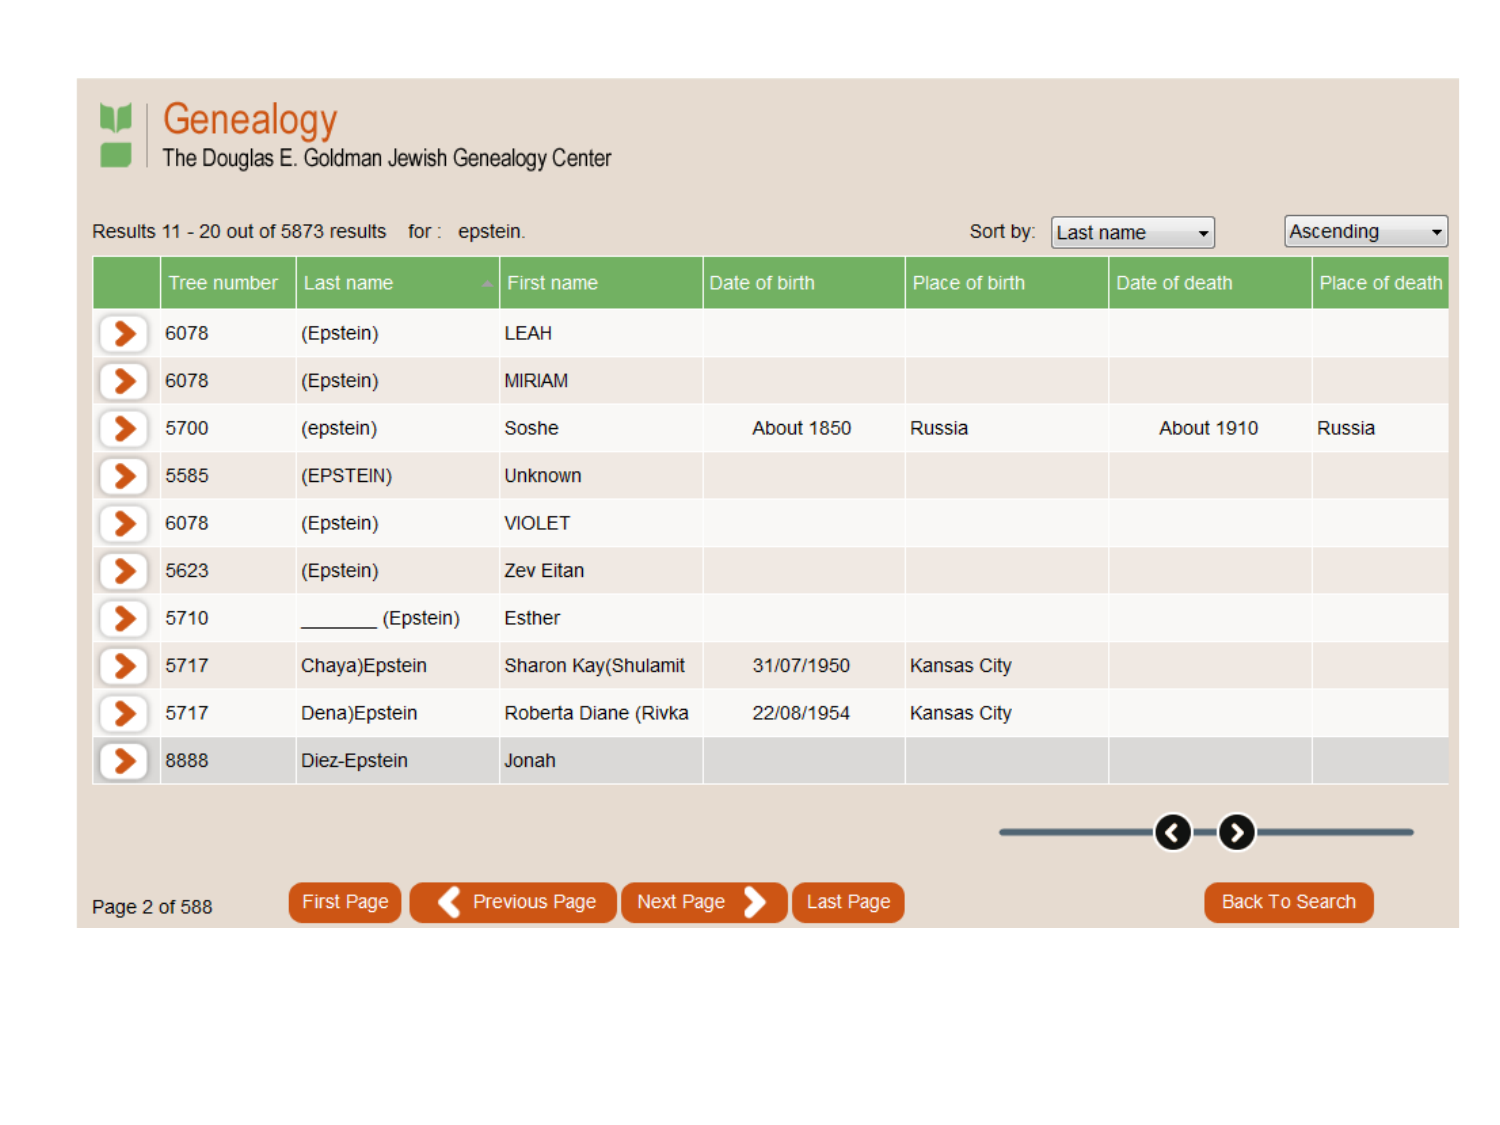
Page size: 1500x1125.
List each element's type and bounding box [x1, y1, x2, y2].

picture [76, 77, 1460, 928]
